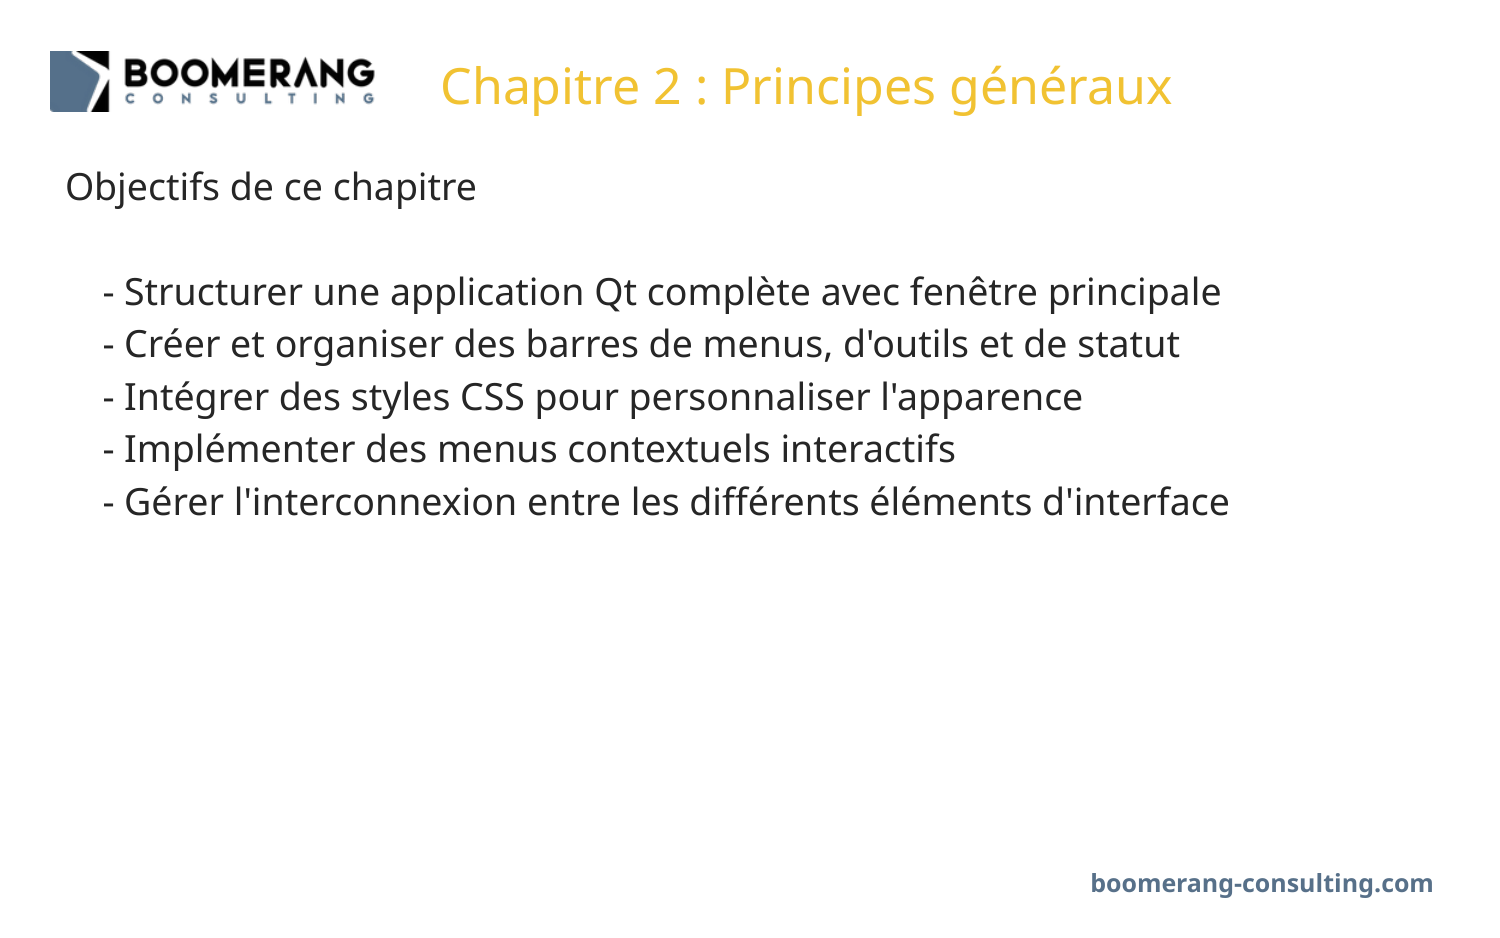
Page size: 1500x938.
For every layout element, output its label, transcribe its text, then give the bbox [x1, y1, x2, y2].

list Objectifs de ce chapitre - Structurer une application Qt complète avec fenêtre principale - Créer et organiser des barres de menus, d'outils et de statut - Intégrer des styles CSS pour personnaliser l'apparence - Implémenter des menus contextuels interactifs - Gérer l'interconnexion entre les différents éléments d'interface [49, 155, 1451, 859]
picture [50, 51, 389, 112]
title Chapitre 2 : Principes généraux [425, 45, 1451, 124]
